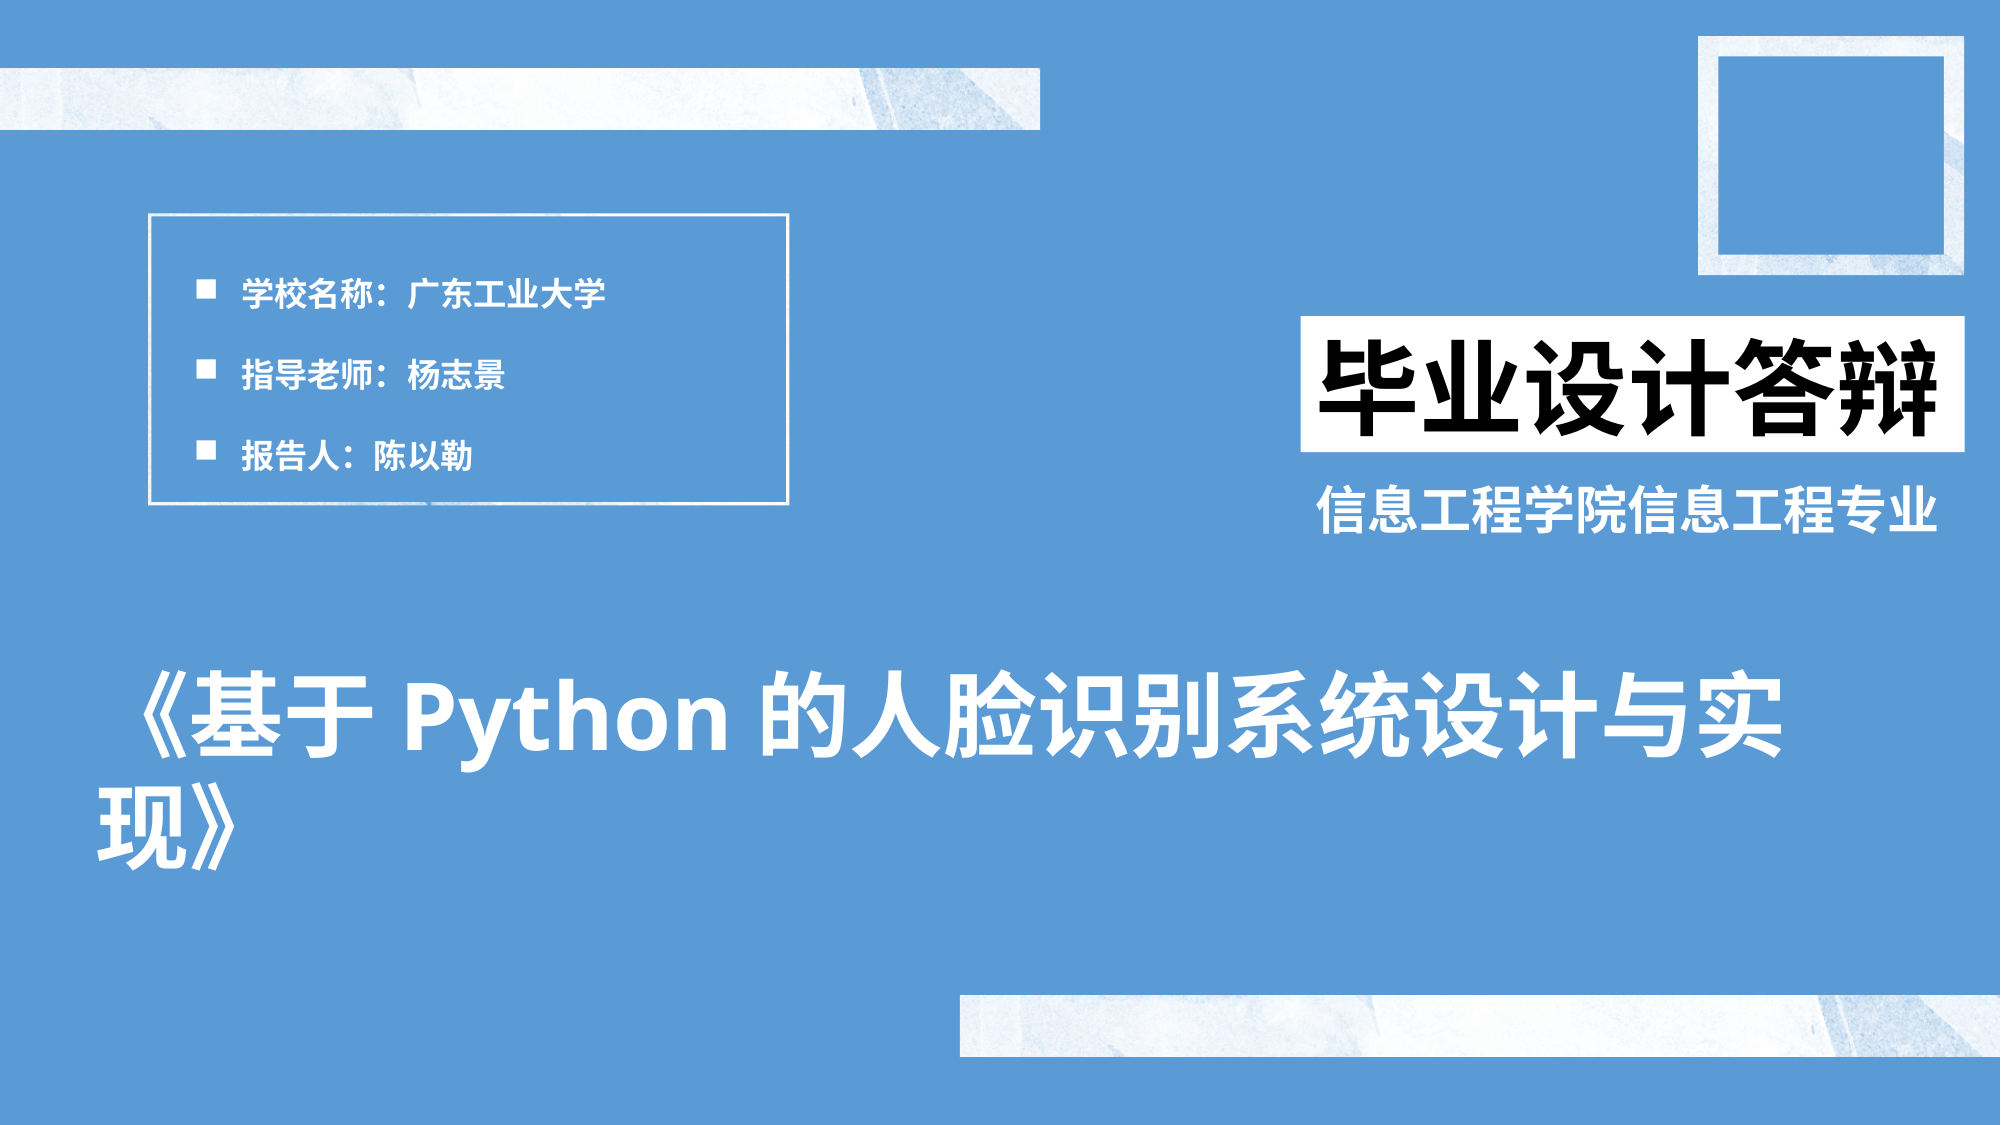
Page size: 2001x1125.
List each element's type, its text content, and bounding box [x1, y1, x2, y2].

picture [0, 68, 1041, 130]
picture [959, 995, 2000, 1057]
list 信息工程学院信息工程专业 [1300, 470, 1974, 584]
list 学校名称：广东工业大学 指导老师：杨志景 报告人：陈以勒 [179, 245, 756, 334]
list 毕业设计答辩 [1300, 316, 1965, 453]
list 《基于Python的人脸识别系统设计与实现》 [81, 649, 1900, 817]
picture [1698, 36, 1965, 276]
picture [148, 213, 790, 506]
